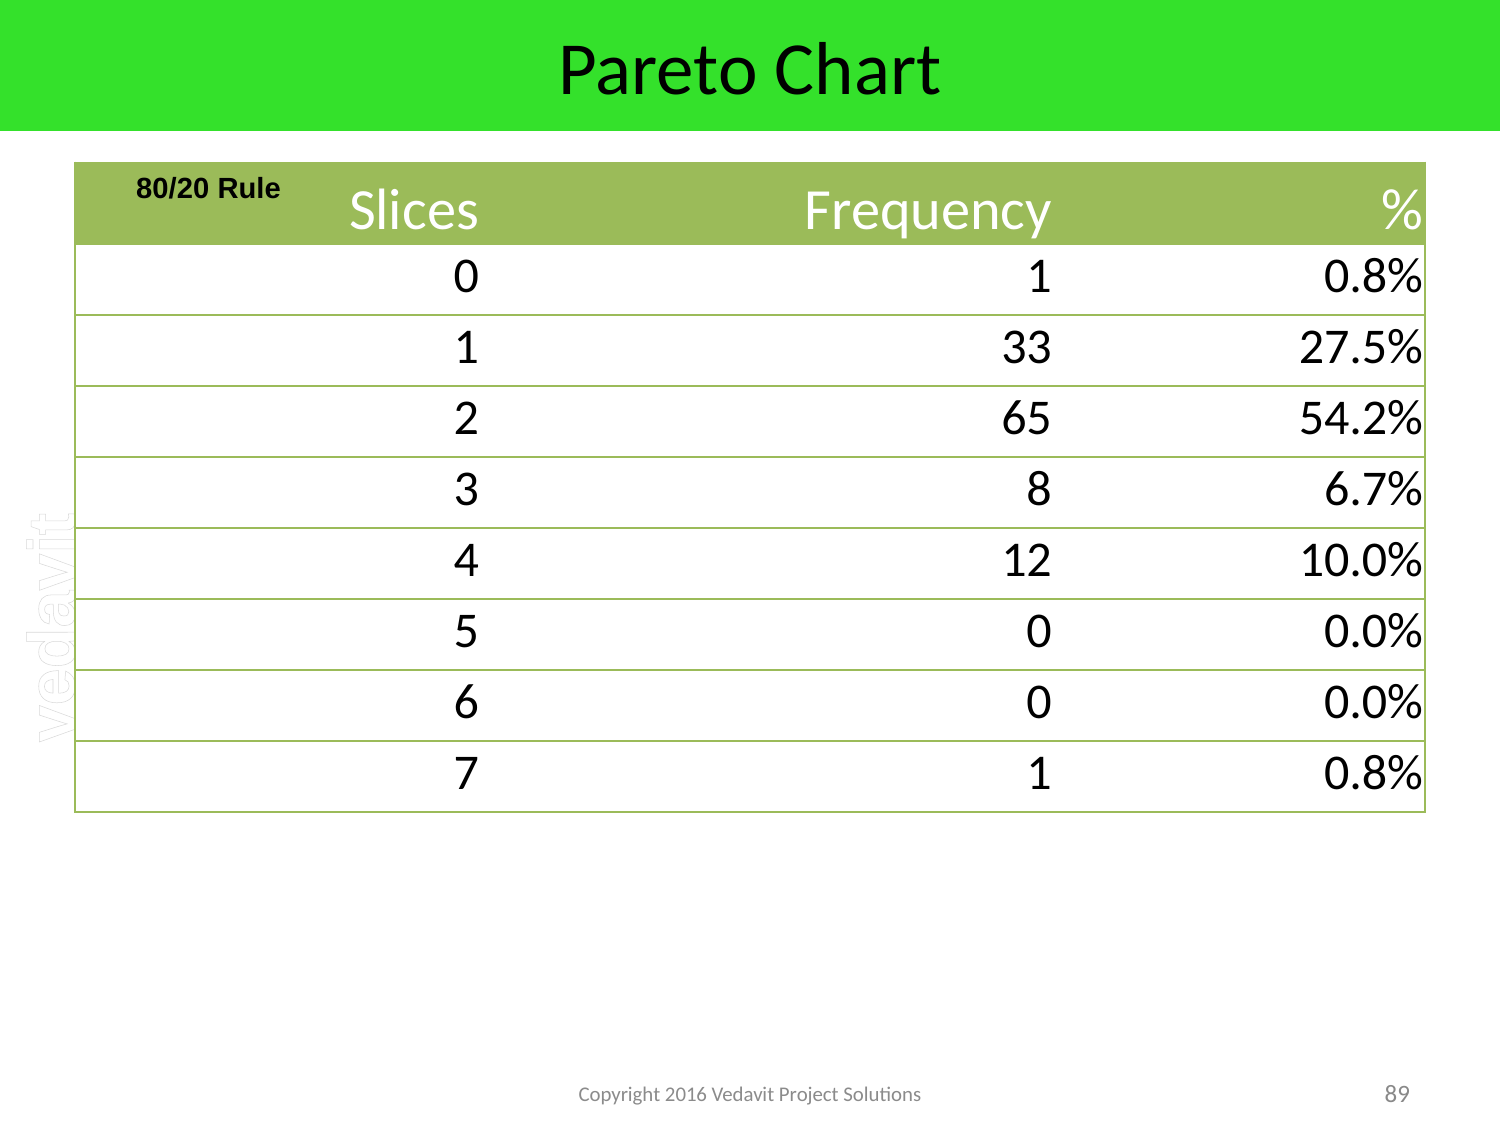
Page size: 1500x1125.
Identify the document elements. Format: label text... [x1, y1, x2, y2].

slide_number 89 [1074, 1062, 1425, 1123]
table_cell 3 [76, 458, 481, 527]
table_cell 0 [76, 245, 481, 314]
table_cell 0 [481, 671, 1054, 740]
table_cell 54.2% [1054, 387, 1424, 456]
table_cell 33 [481, 316, 1054, 385]
table_cell 6.7% [1054, 458, 1424, 527]
table_header Frequency [481, 163, 1054, 243]
table_cell 1 [481, 245, 1054, 314]
table_cell 65 [481, 387, 1054, 456]
table_cell 4 [76, 529, 481, 598]
table_cell 5 [76, 600, 481, 669]
table_cell 8 [481, 458, 1054, 527]
table_cell 0.0% [1054, 600, 1424, 669]
table_header % [1054, 163, 1424, 243]
title Pareto Chart [0, 0, 1500, 131]
table_cell 0.8% [1054, 742, 1424, 811]
table_cell 10.0% [1054, 529, 1424, 598]
table_cell 0.8% [1054, 245, 1424, 314]
table_cell 1 [76, 316, 481, 385]
table_cell 0 [481, 600, 1054, 669]
text_box 80/20 Rule [121, 162, 296, 213]
table_cell 7 [76, 742, 481, 811]
table_cell 0.0% [1054, 671, 1424, 740]
table_cell 1 [481, 742, 1054, 811]
table_cell 12 [481, 529, 1054, 598]
table_cell 6 [76, 671, 481, 740]
table_cell 2 [76, 387, 481, 456]
footer Copyright 2016 Vedavit Project Solutions [512, 1062, 988, 1123]
table_header Slices [76, 163, 481, 243]
table_cell 27.5% [1054, 316, 1424, 385]
